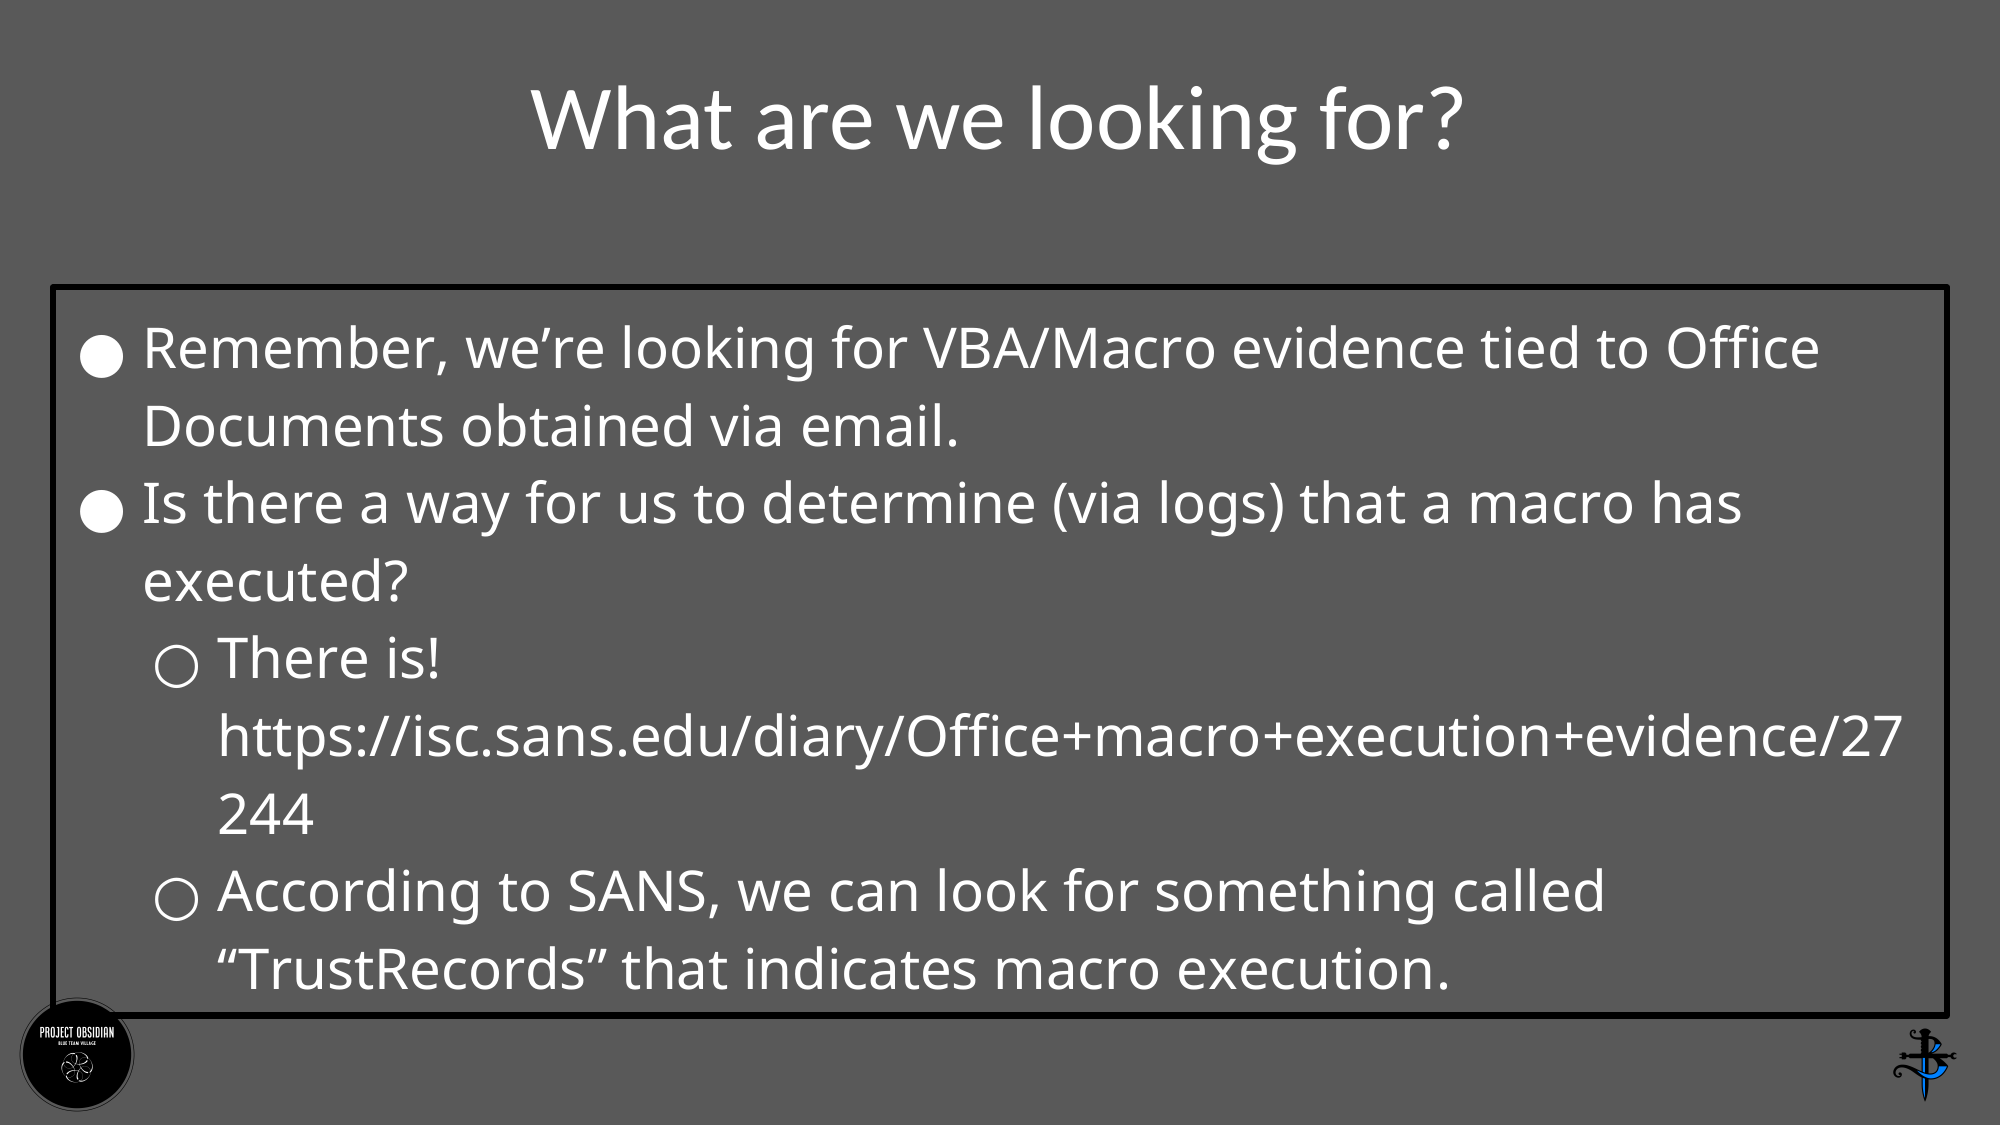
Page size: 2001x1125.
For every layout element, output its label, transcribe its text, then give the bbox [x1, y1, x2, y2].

text_box Remember, we’re looking for VBA/Macro evidence tied to Office Documents obtained via email. Is there a way for us to determine (via logs) that a macro has executed? There is! https://isc.sans.edu/diary/Office+macro+execution+evidence/27244 According to SANS, we can look for something called “TrustRecords” that indicates macro execution. [52, 287, 1947, 1016]
picture [1862, 1002, 1988, 1125]
title What are we looking for? [137, 59, 1863, 181]
picture [16, 993, 138, 1116]
